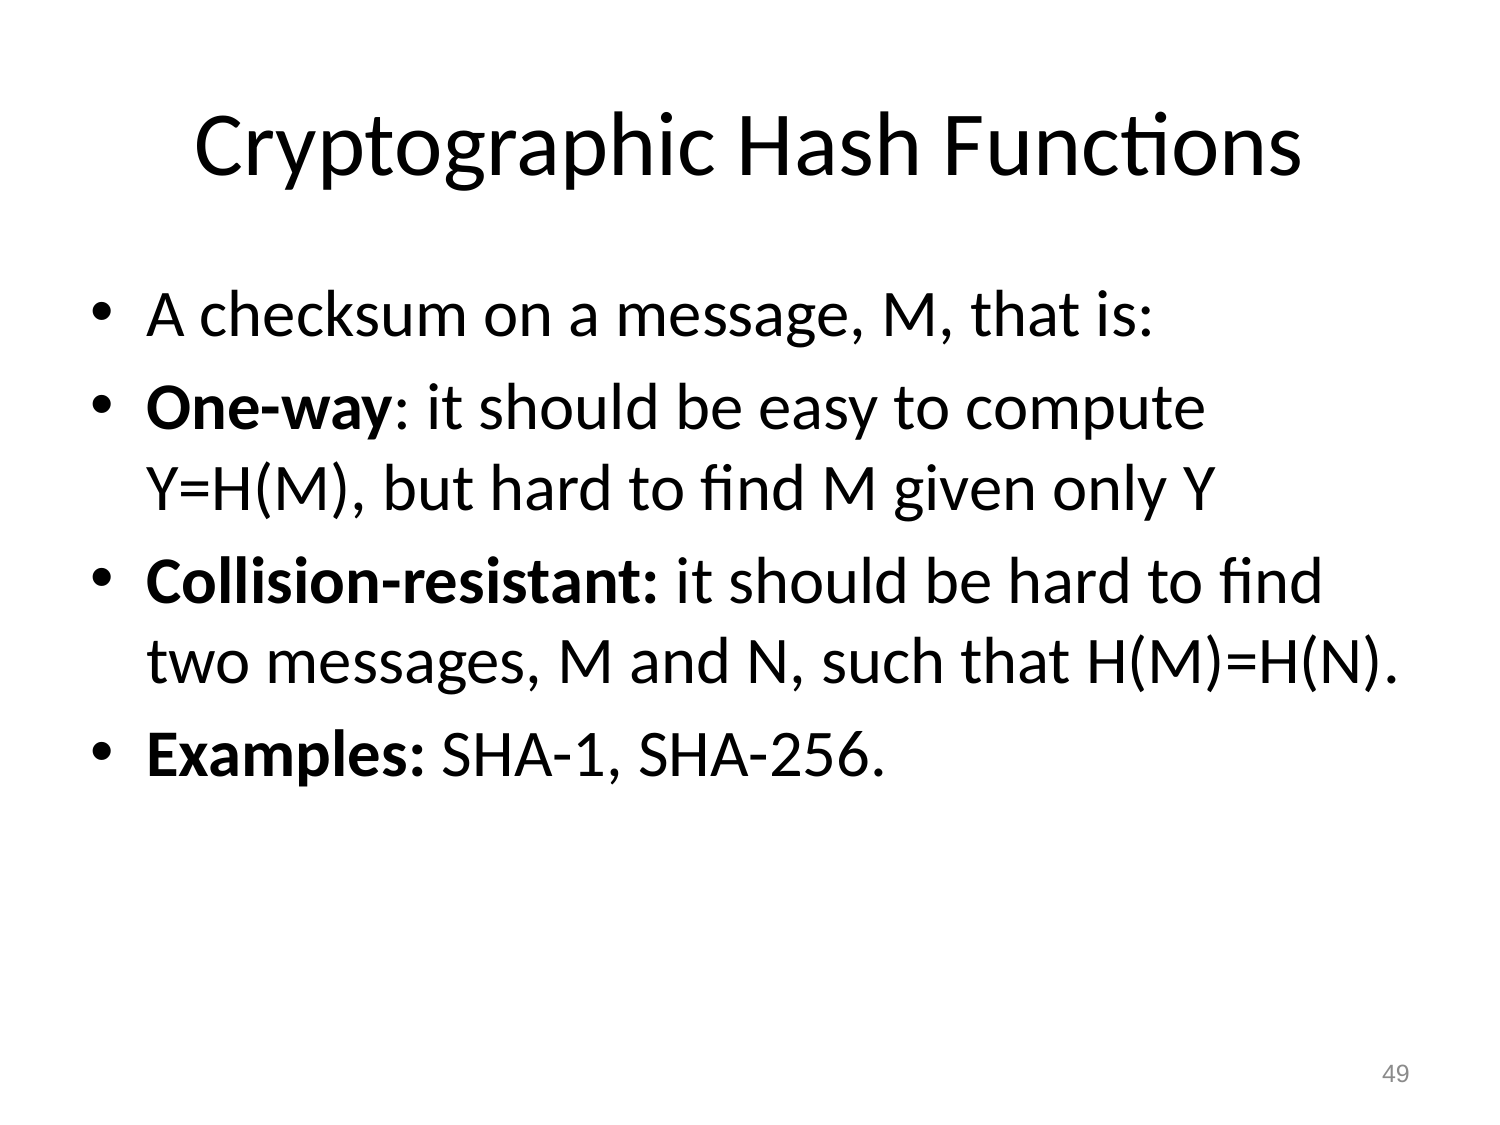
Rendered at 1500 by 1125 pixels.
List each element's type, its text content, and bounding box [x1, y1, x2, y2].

title Cryptographic Hash Functions [75, 45, 1425, 233]
slide_number 49 [1074, 1042, 1425, 1103]
list A checksum on a message, M, that is: One-way: it should be easy to compute Y=H(M), but hard to find M given only Y Collision-resistant: it should be hard to find two messages, M and N, such that H(M)=H(N). Examples: SHA-1, SHA-256. [75, 262, 1425, 1005]
